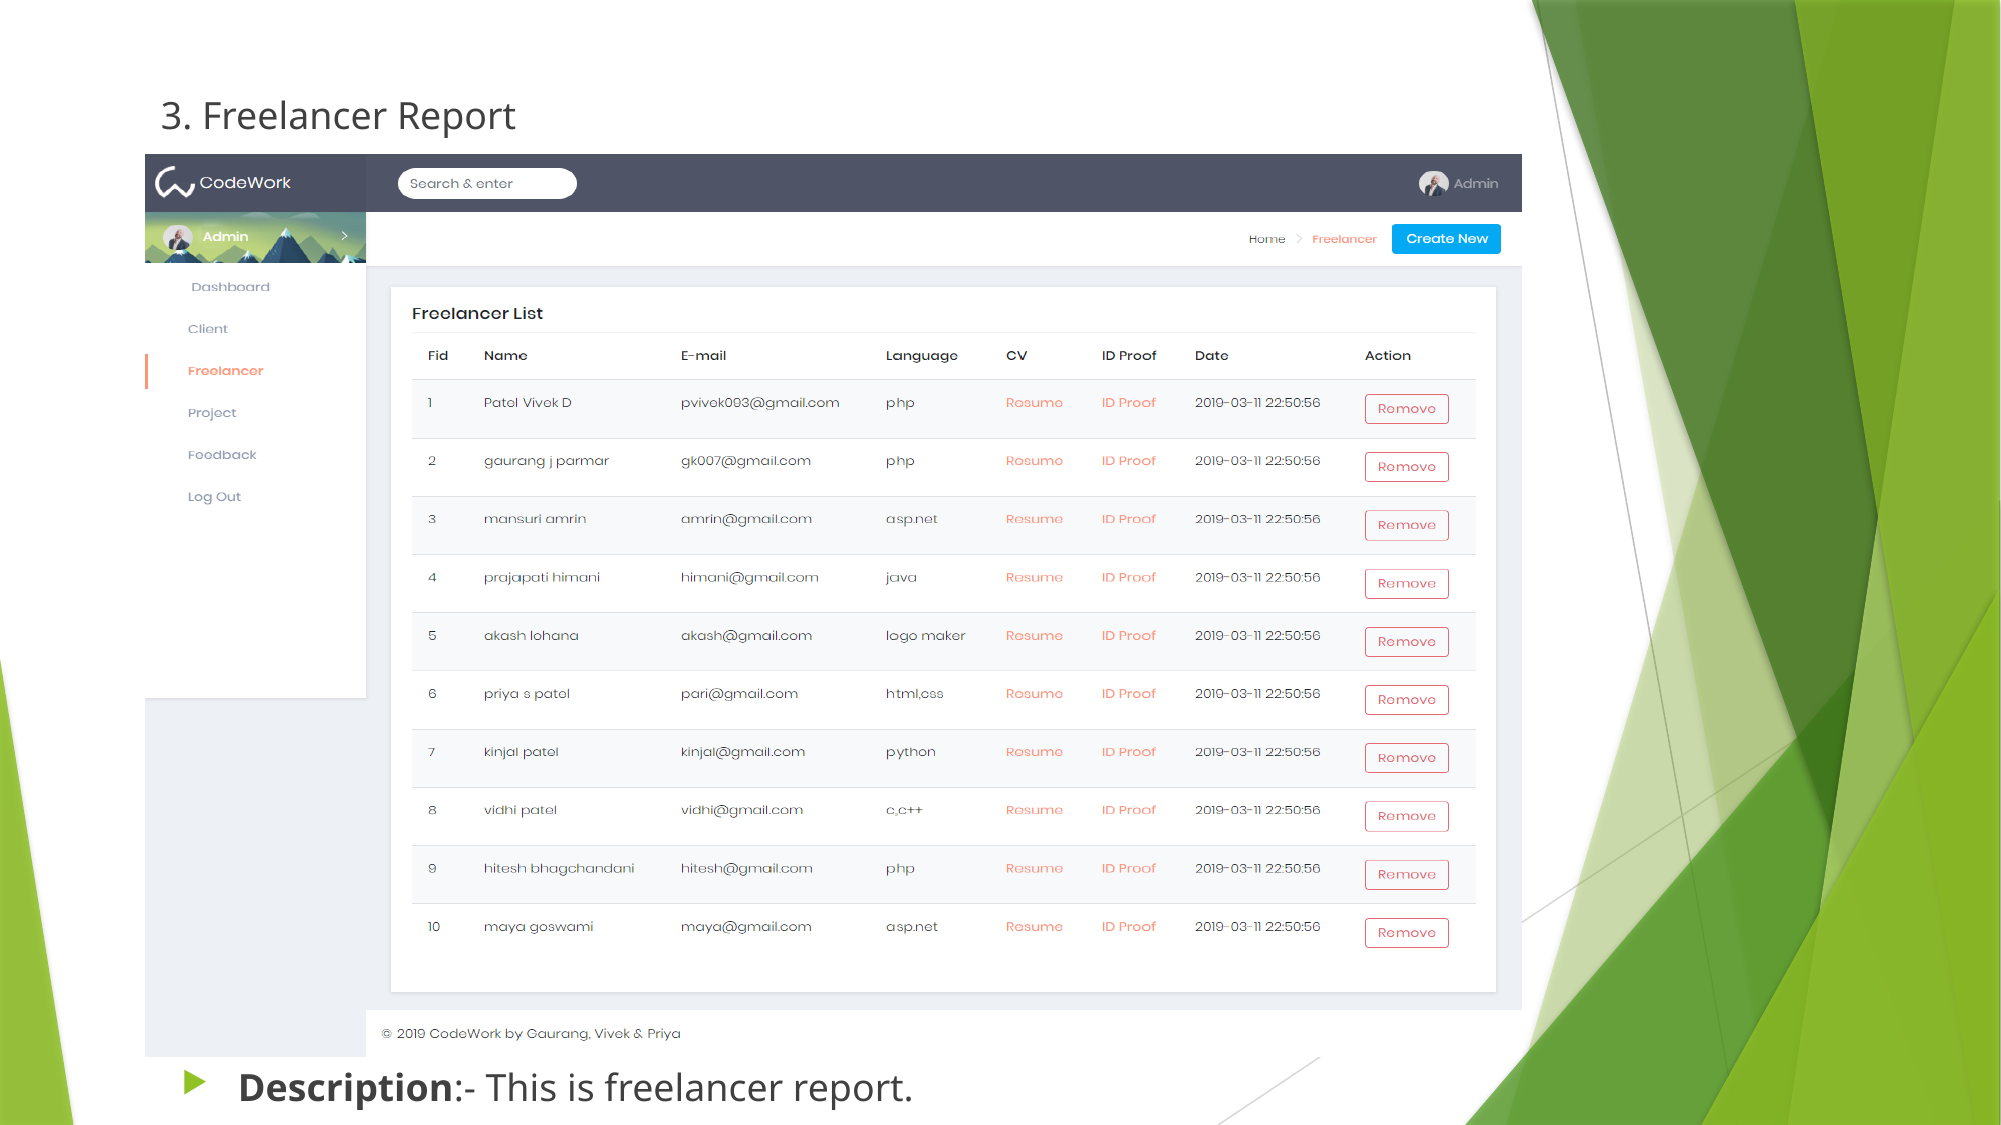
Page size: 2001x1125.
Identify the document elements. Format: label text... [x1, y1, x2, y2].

text_box 3. Freelancer Report [145, 85, 1243, 153]
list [145, 153, 1522, 1057]
text_box Description:- This is freelancer report. [166, 1065, 1522, 1125]
